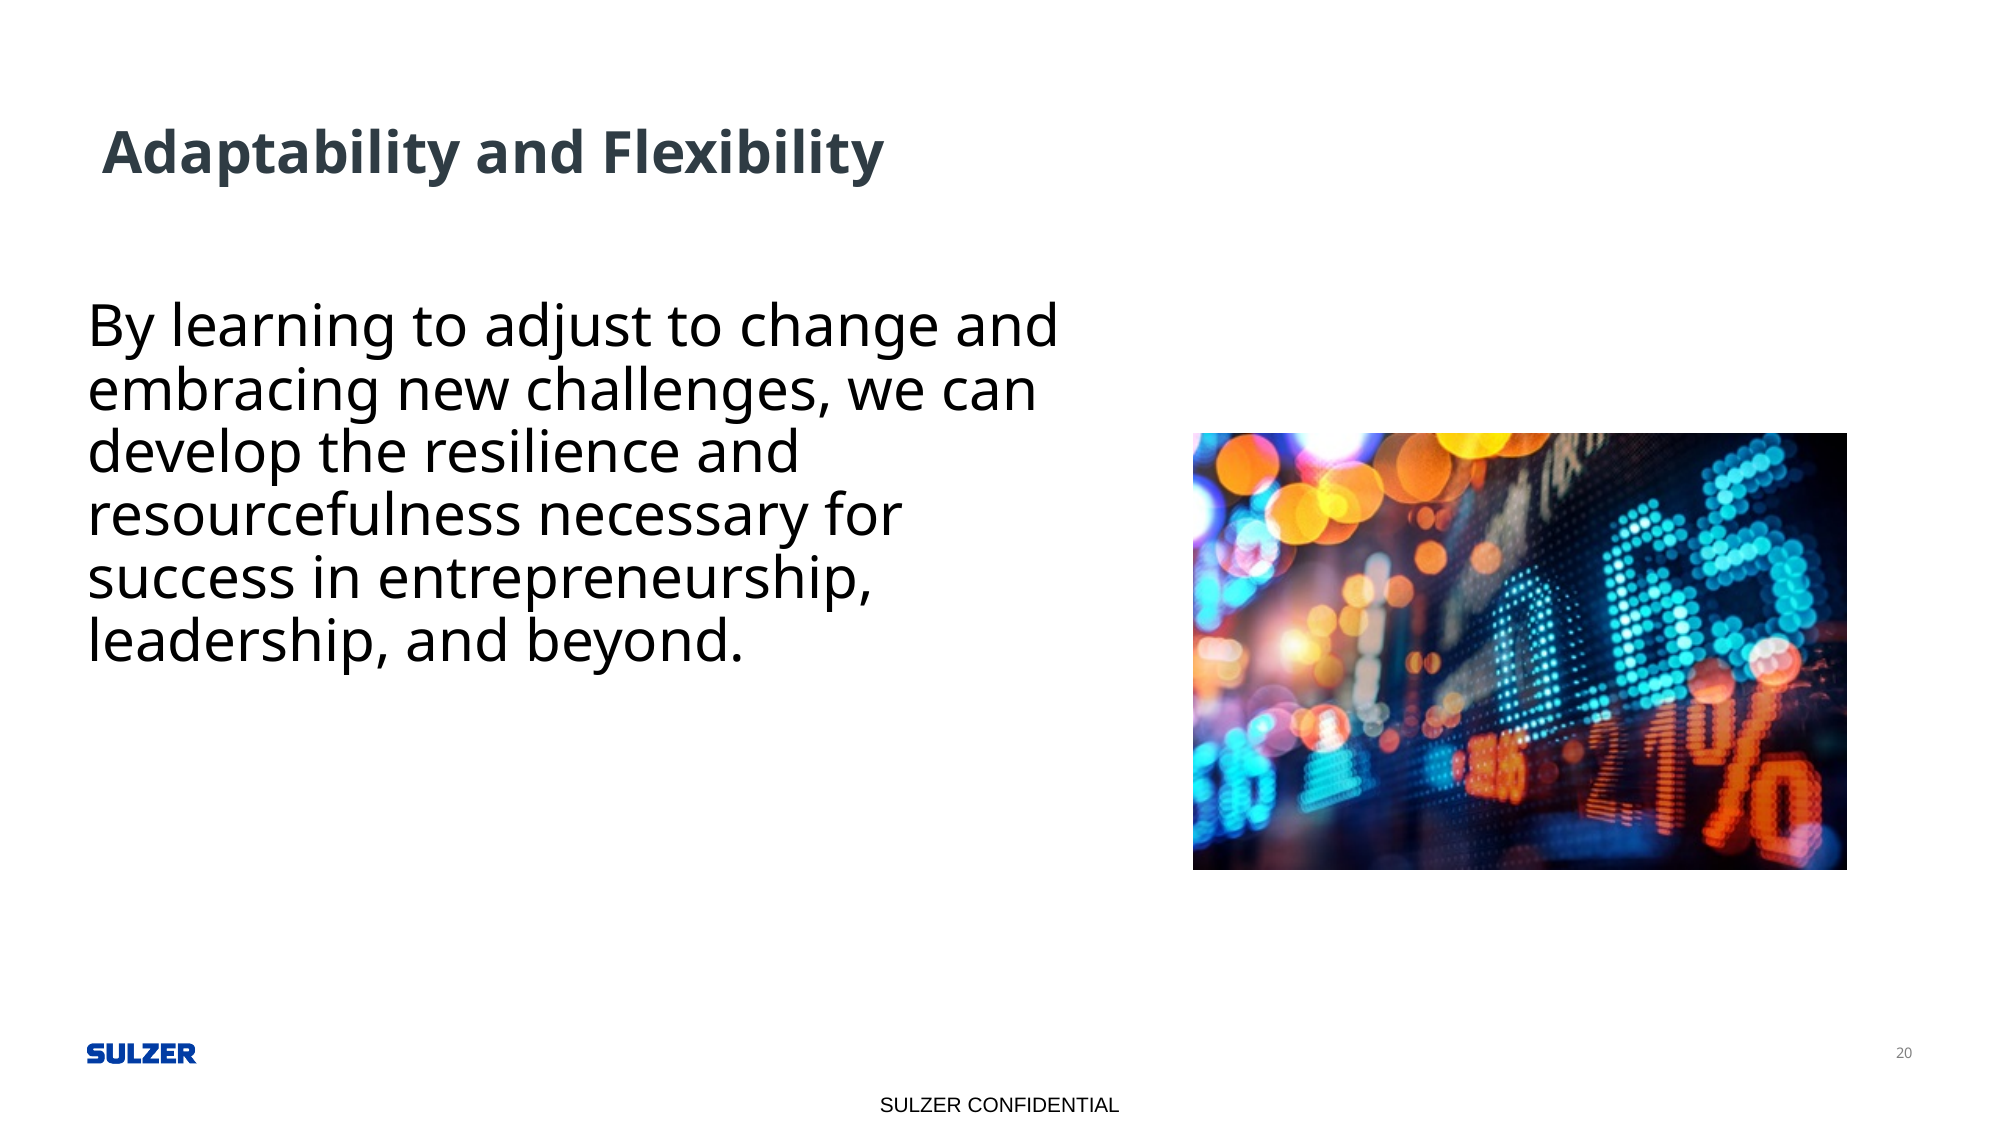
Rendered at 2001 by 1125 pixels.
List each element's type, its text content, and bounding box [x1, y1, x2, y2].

list By learning to adjust to change and embracing new challenges, we can develop the resilience and resourcefulness necessary for success in entrepreneurship, leadership, and beyond. [87, 296, 1116, 1007]
picture [1193, 433, 1847, 870]
slide_number 20 [1818, 1043, 1913, 1125]
picture [87, 1043, 197, 1064]
title Adaptability and Flexibility [87, 122, 1913, 187]
